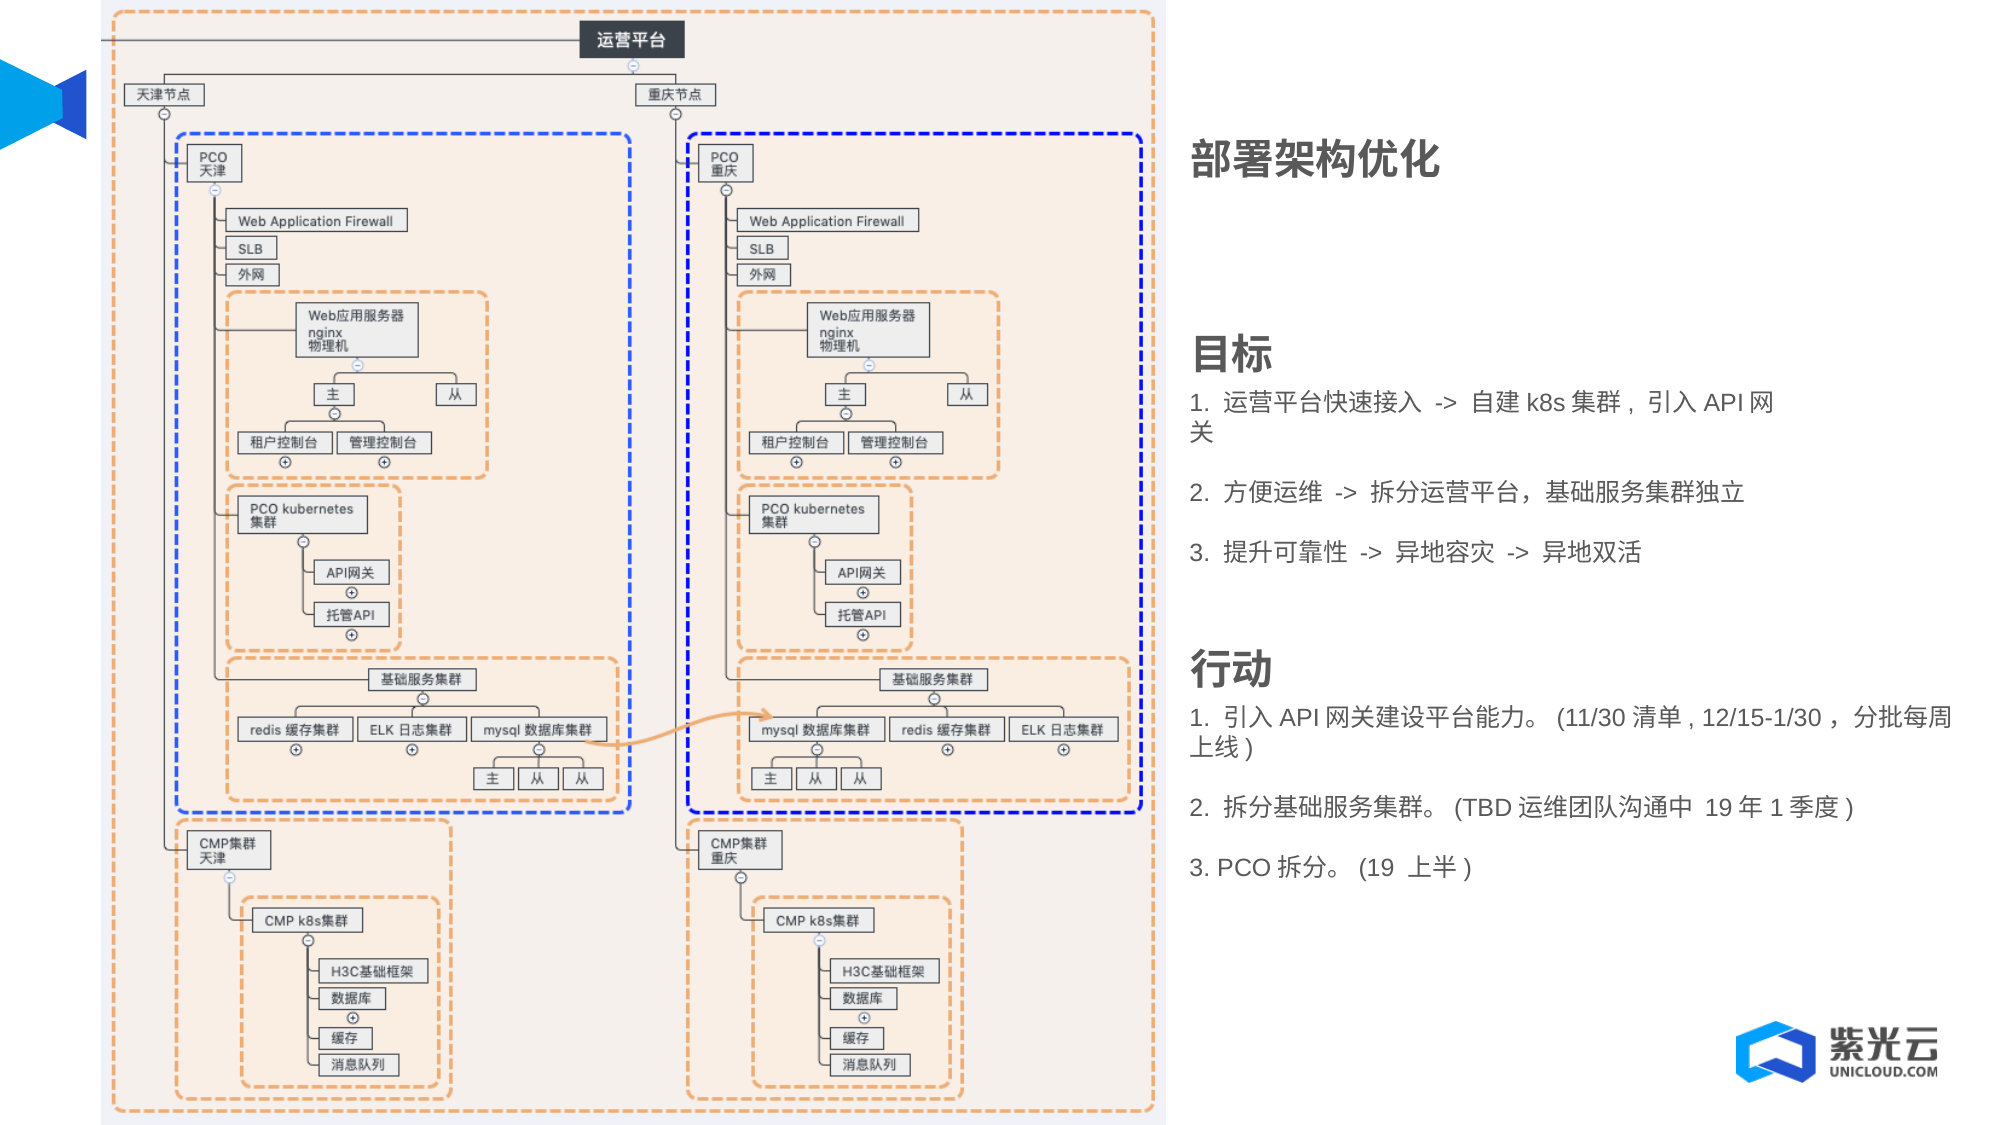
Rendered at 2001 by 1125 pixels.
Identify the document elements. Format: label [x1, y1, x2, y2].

text_box [1174, 634, 1980, 892]
text_box [1174, 125, 1792, 231]
text_box [1174, 320, 1792, 547]
picture [101, 0, 1166, 1125]
picture [1736, 1021, 1938, 1083]
